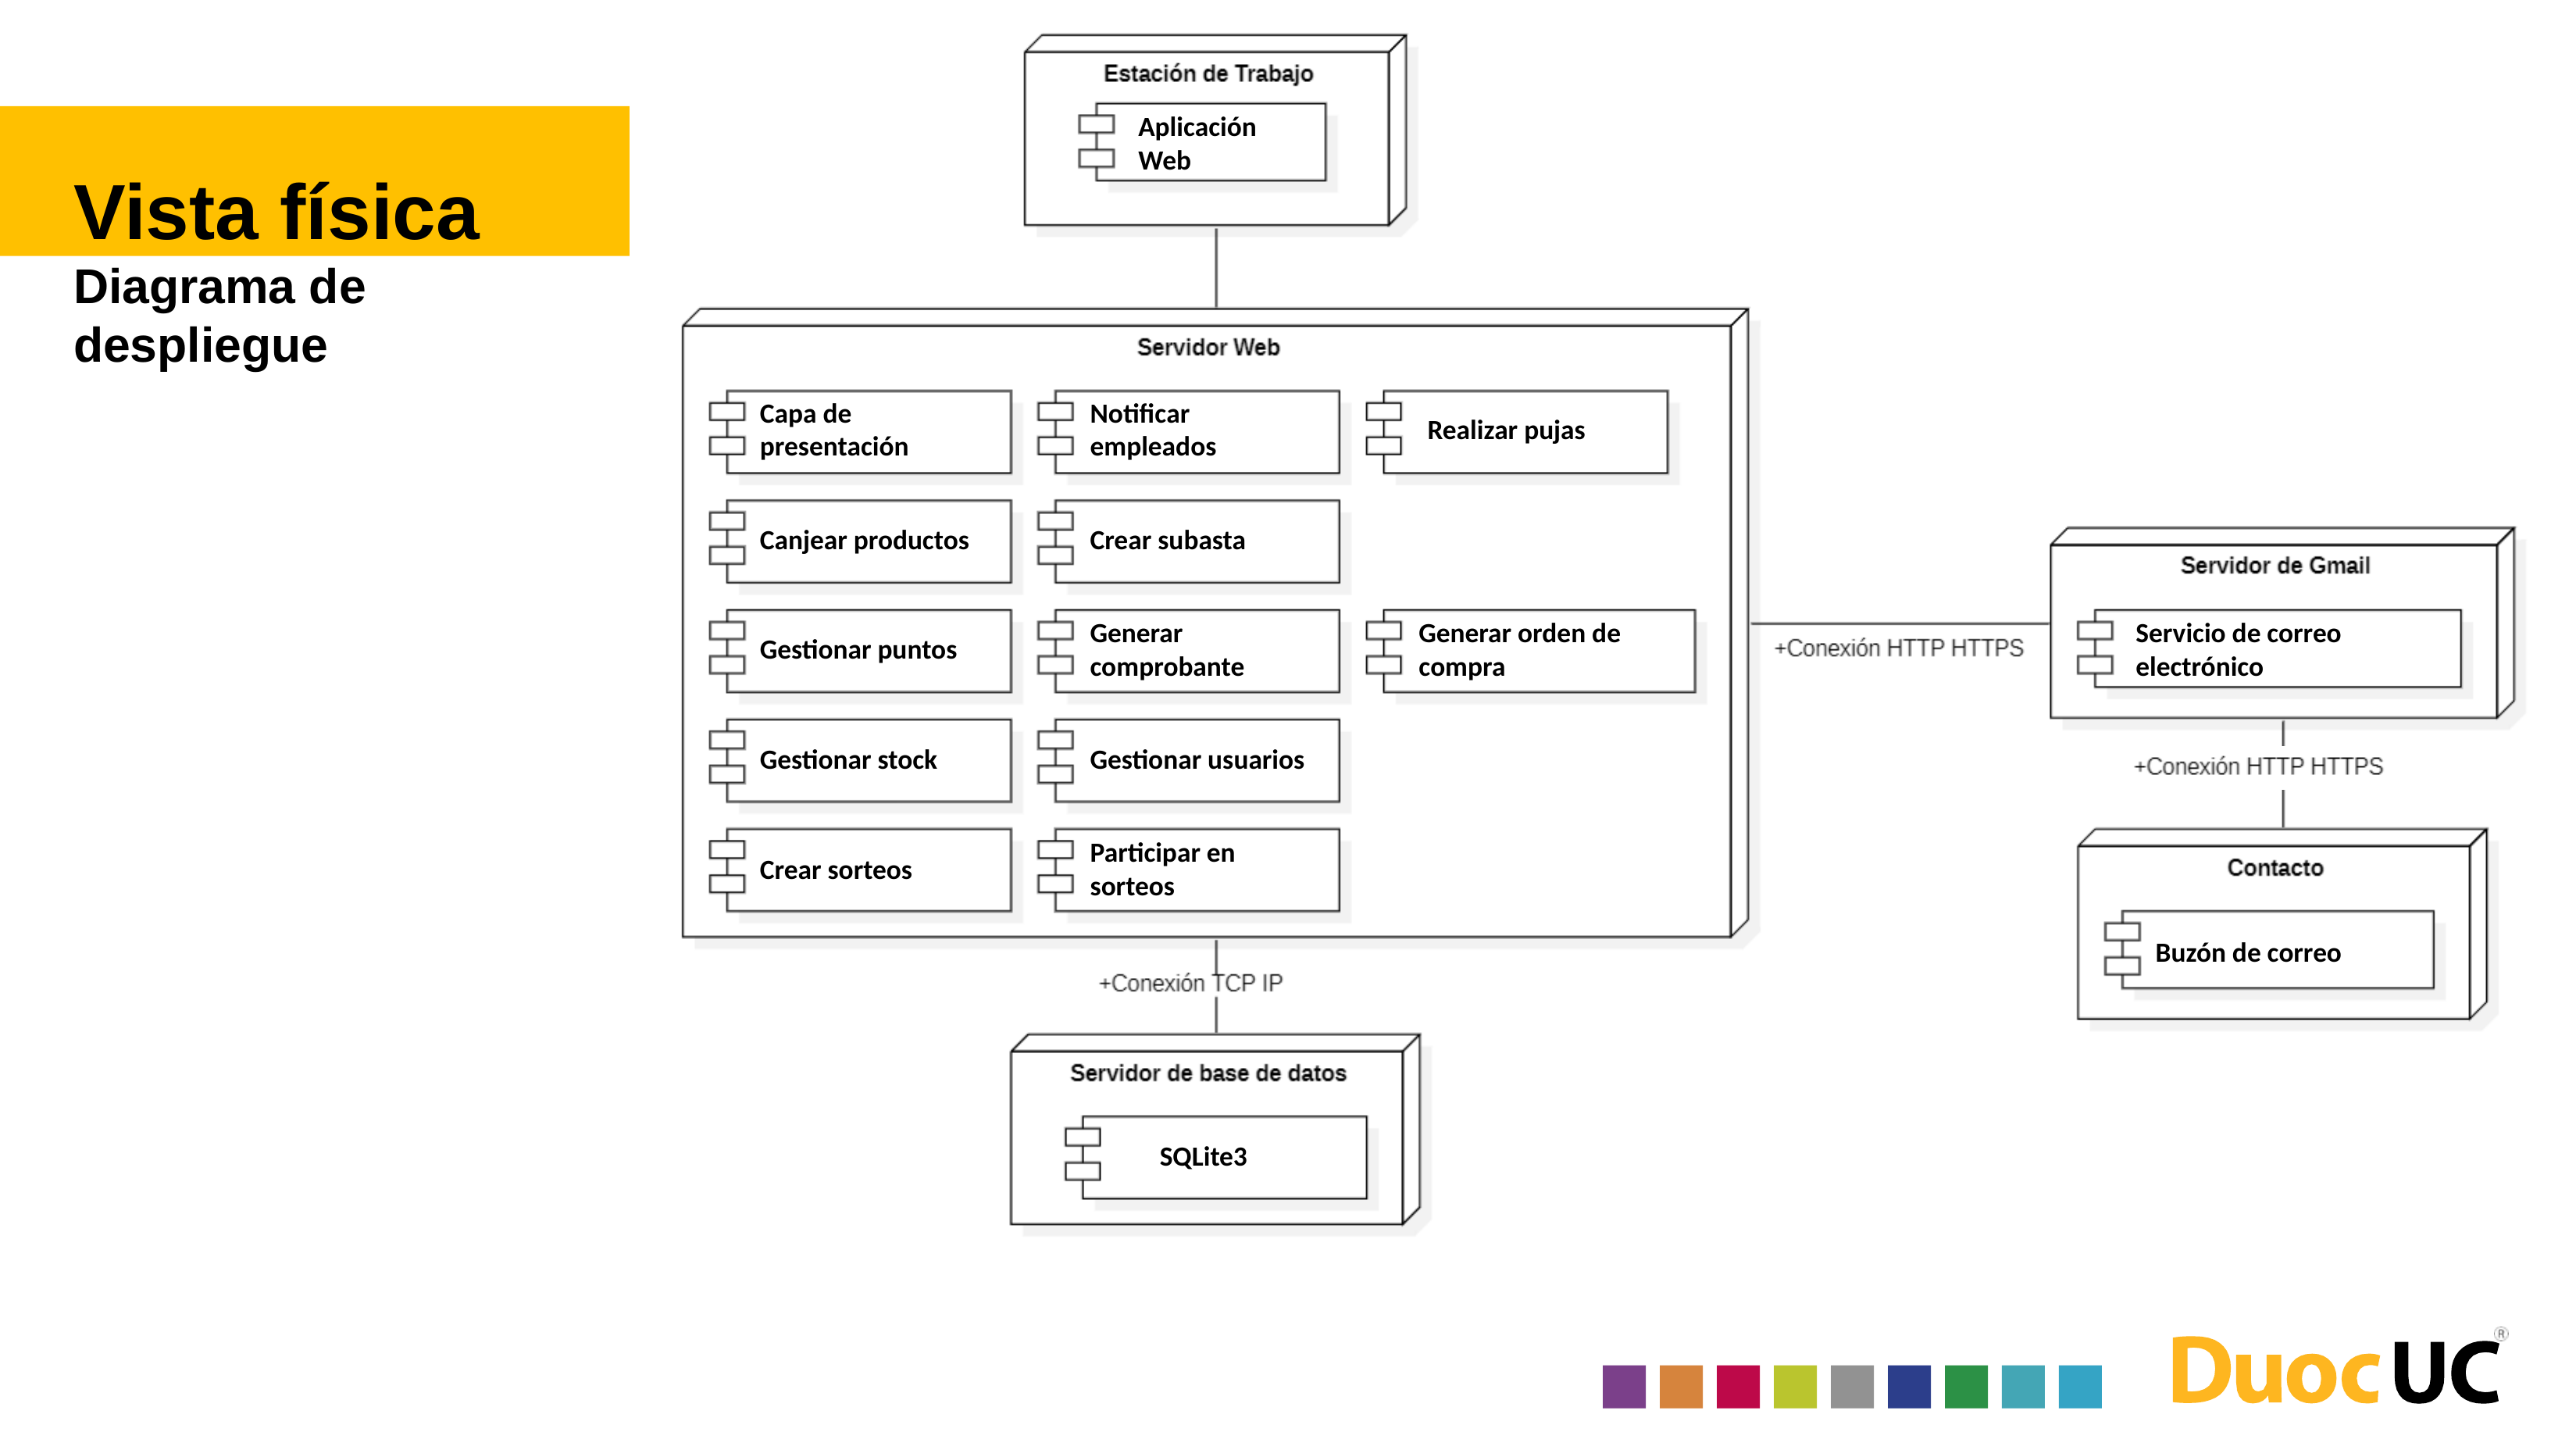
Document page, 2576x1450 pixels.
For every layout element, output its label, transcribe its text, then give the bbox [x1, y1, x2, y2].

picture [630, 0, 2576, 1280]
list Vista física Diagrama de despliegue [73, 161, 625, 991]
picture [2494, 1327, 2509, 1341]
